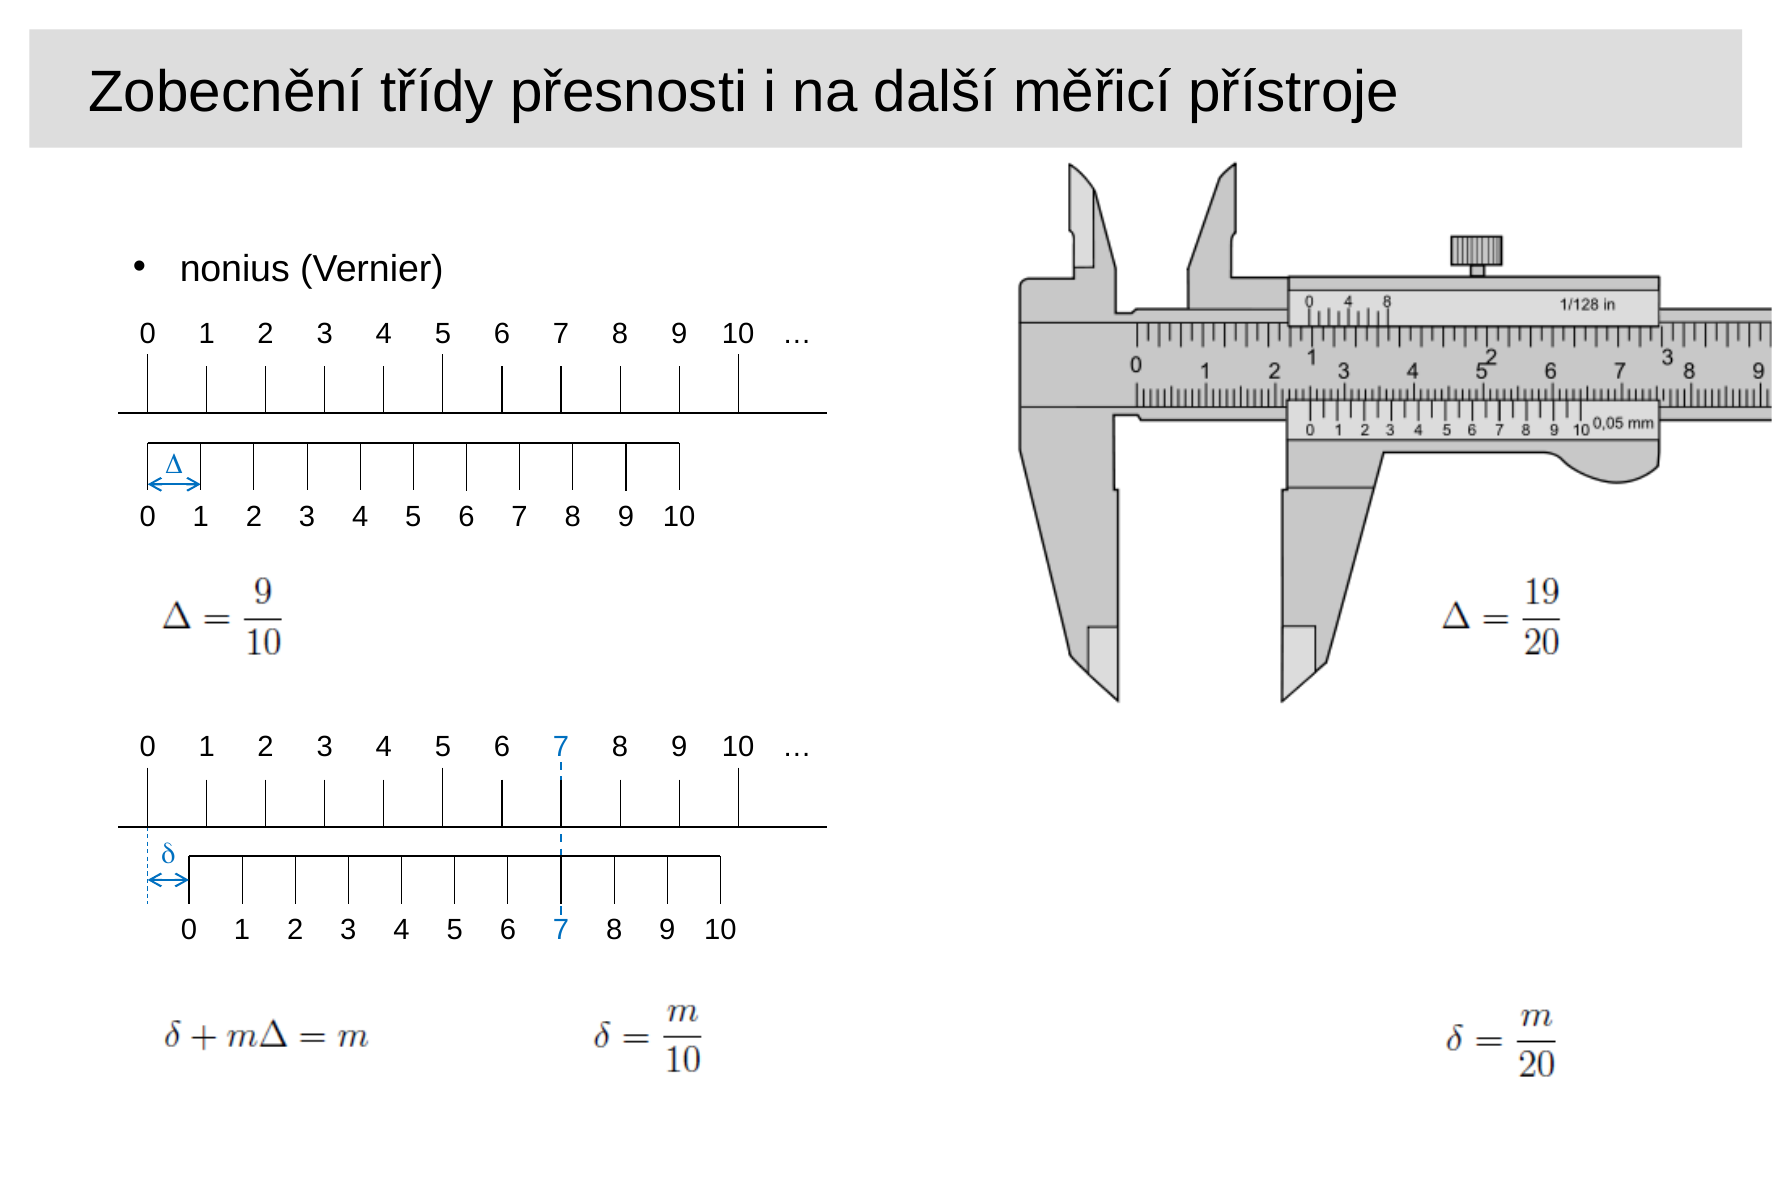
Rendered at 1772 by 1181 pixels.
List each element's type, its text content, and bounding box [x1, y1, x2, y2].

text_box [118, 720, 827, 827]
text_box d [138, 828, 147, 877]
text_box Zobecnění třídy přesnosti i na další měřicí přístroje [29, 29, 1743, 148]
picture [151, 568, 298, 666]
picture [1435, 992, 1570, 1089]
picture [573, 981, 721, 1089]
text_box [118, 307, 827, 541]
picture [944, 58, 1772, 807]
picture [151, 1001, 381, 1069]
text_box nonius (Vernier) [118, 236, 944, 296]
text_box d [148, 828, 198, 877]
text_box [159, 856, 750, 955]
